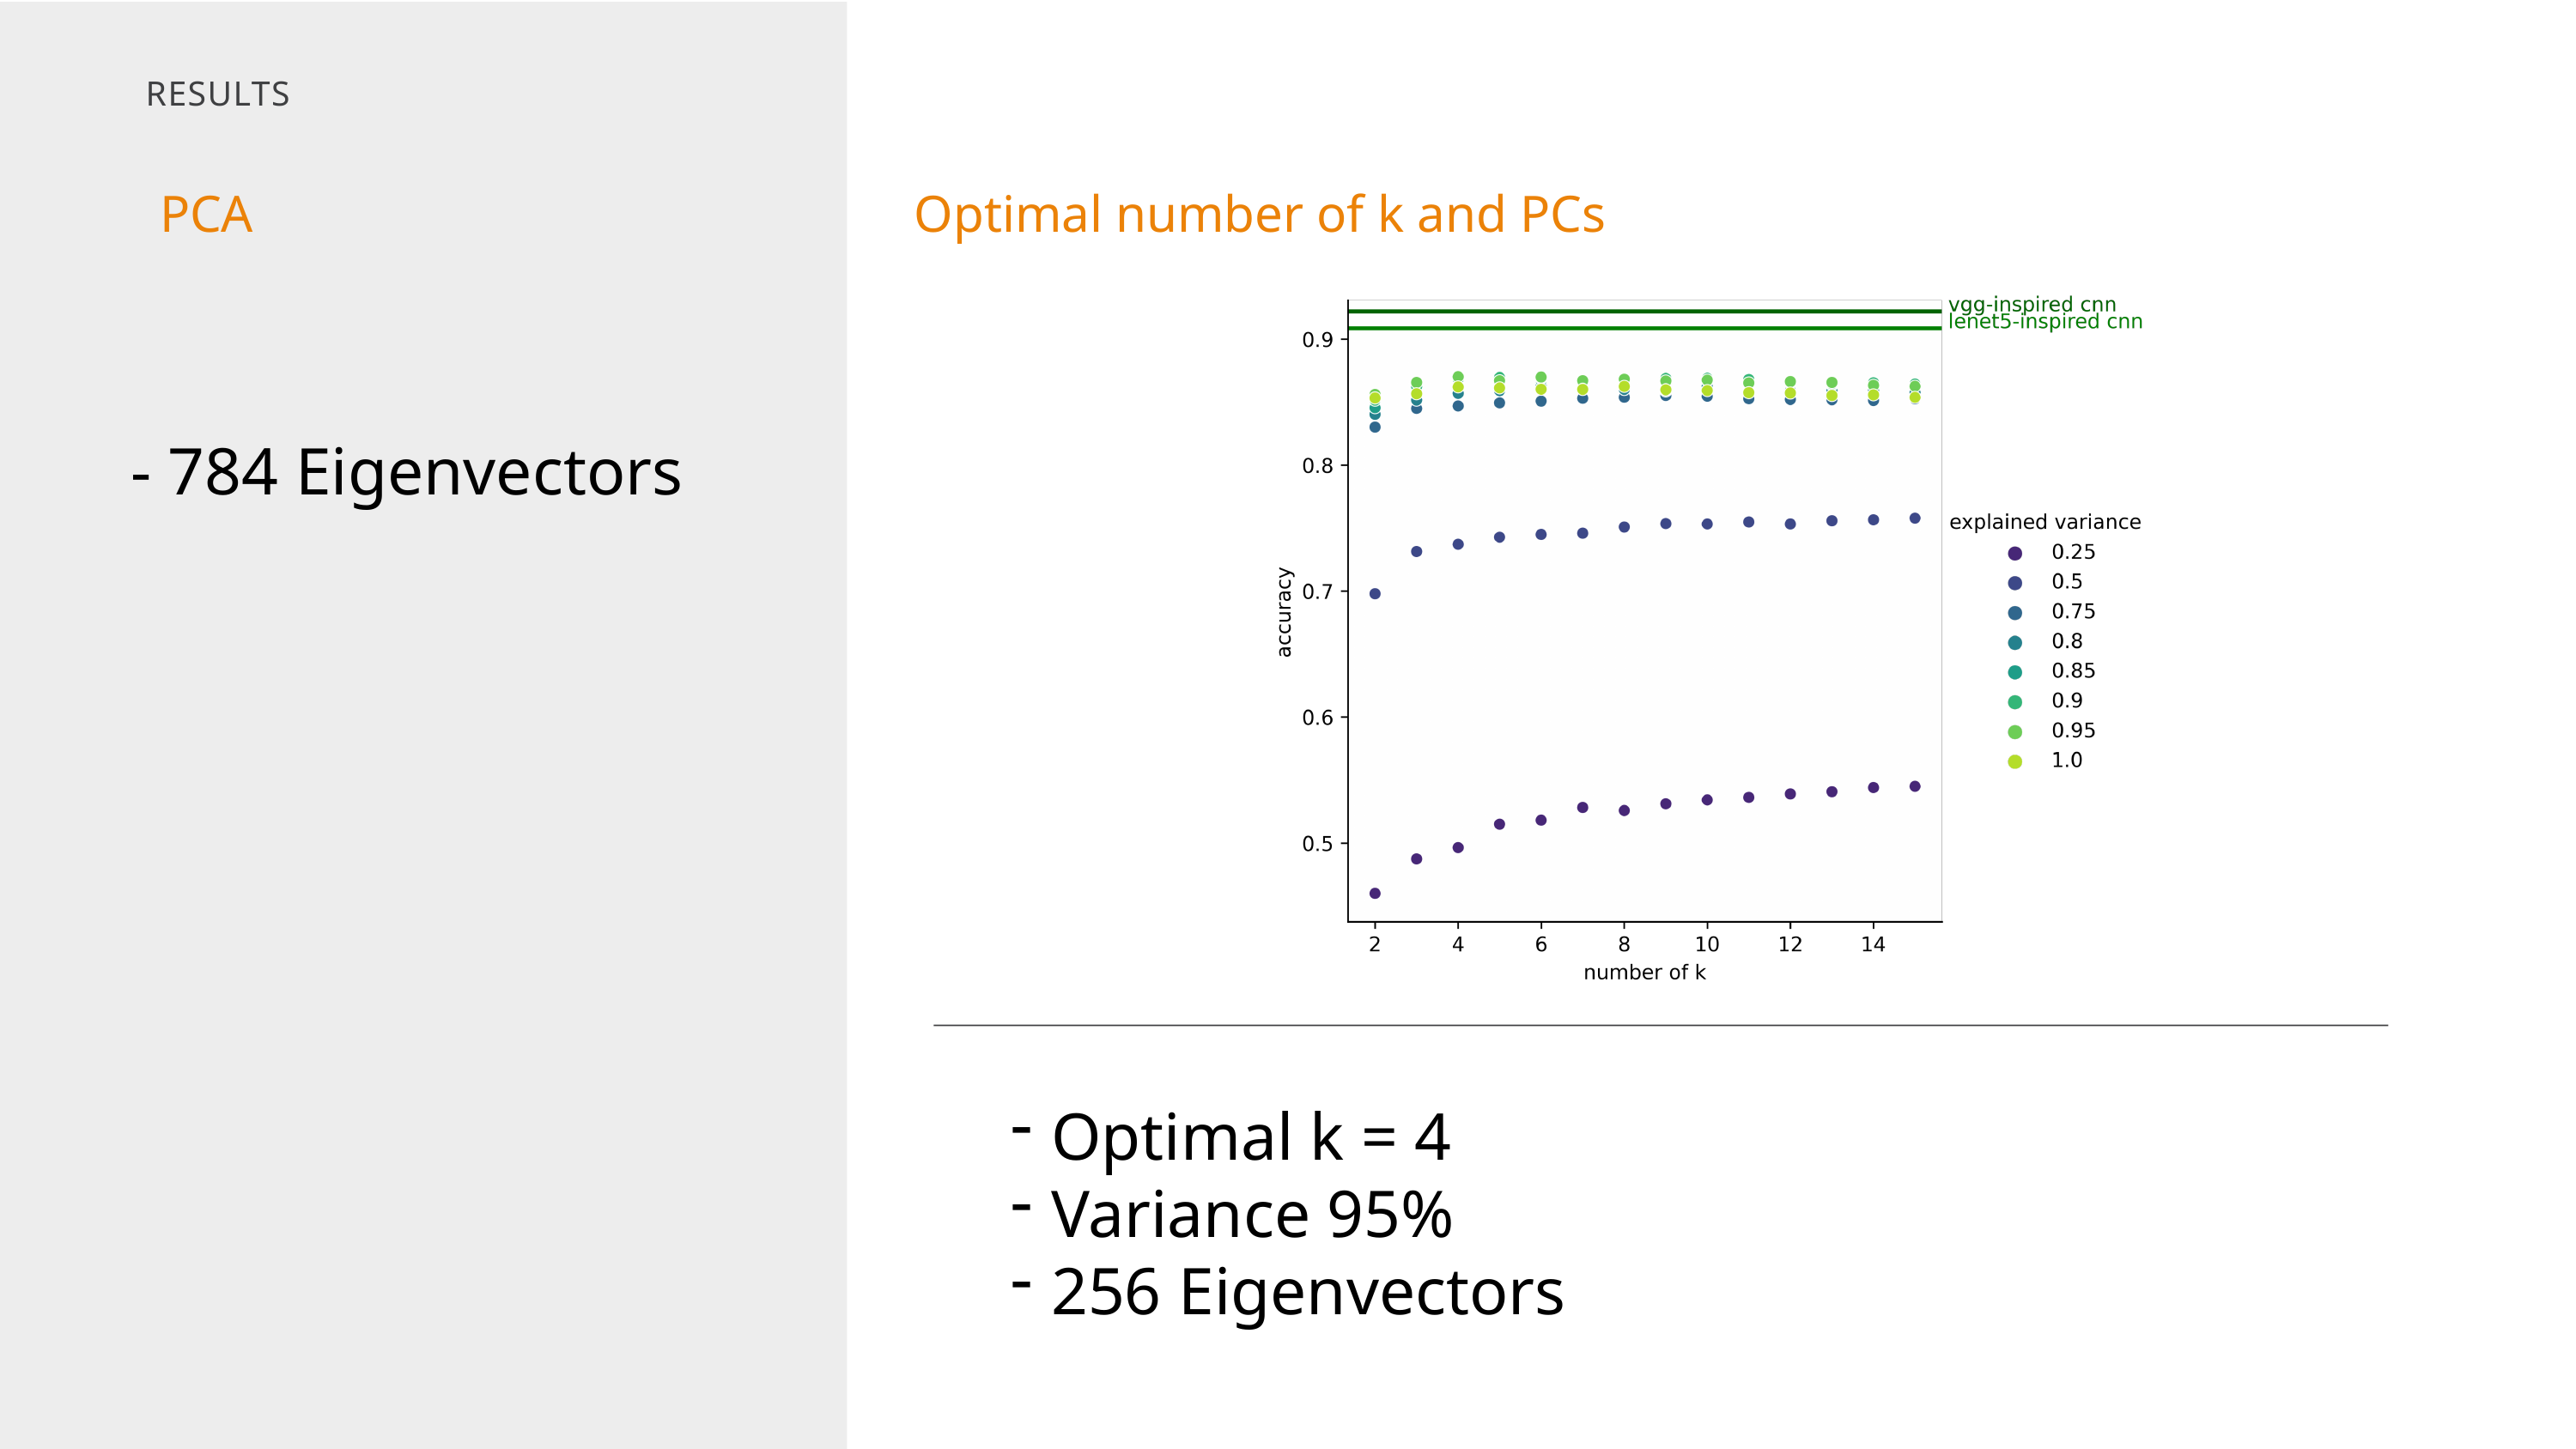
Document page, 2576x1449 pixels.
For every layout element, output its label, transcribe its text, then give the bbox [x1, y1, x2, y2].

text_box [0, 2, 848, 1449]
text_box RESULTS [145, 71, 710, 112]
text_box PCA [147, 175, 571, 249]
picture [1223, 278, 2160, 1007]
text_box Optimal number of k and PCs [901, 175, 2270, 249]
text_box Optimal k = 4 Variance 95% 256 Eigenvectors [998, 1088, 2346, 1334]
text_box - 784 Eigenvectors [118, 423, 784, 514]
